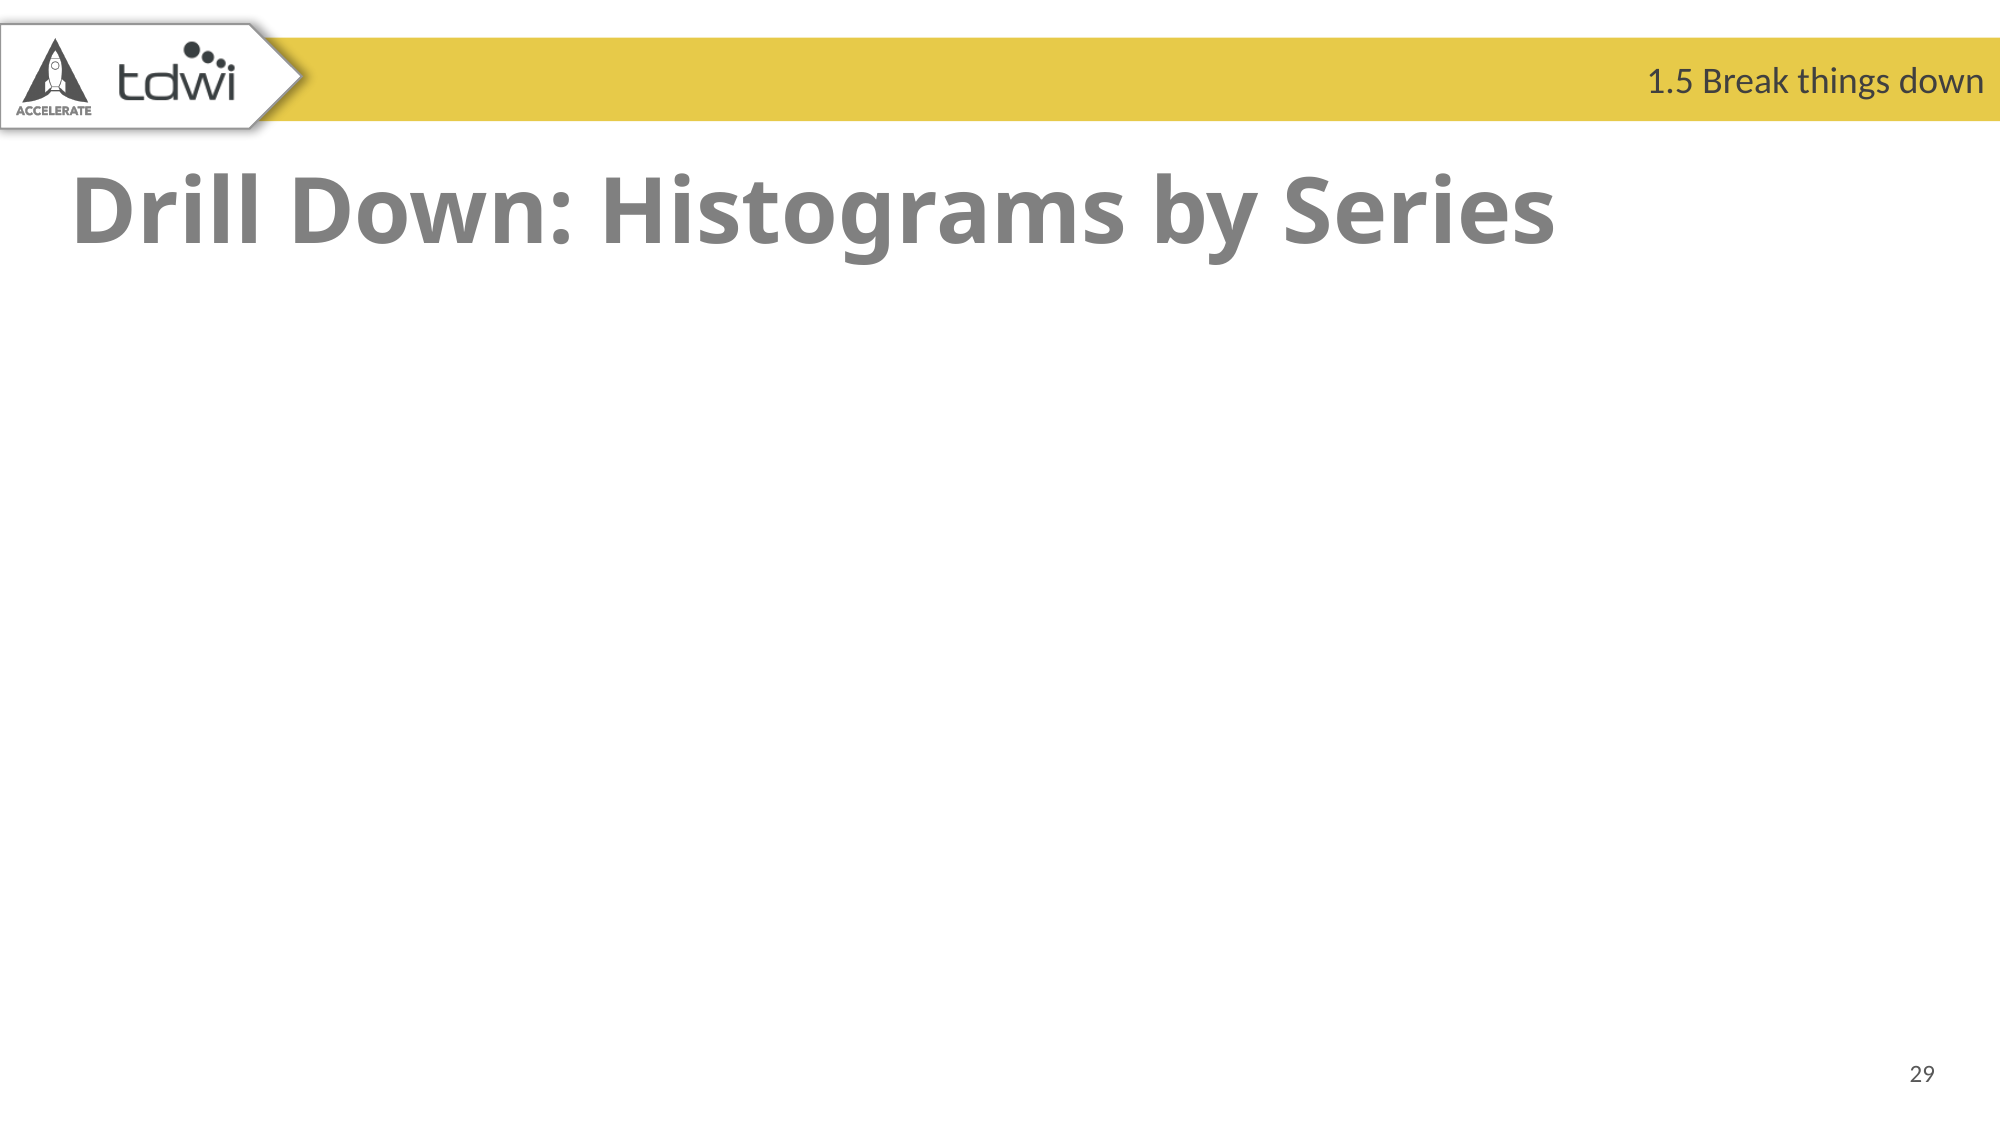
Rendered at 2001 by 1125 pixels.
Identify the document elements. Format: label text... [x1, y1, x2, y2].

text_box 1.5 Break things down [1393, 48, 2000, 109]
slide_number 29 [1500, 1042, 1950, 1103]
title Drill Down: Histograms by Series [54, 150, 1950, 278]
picture [115, 35, 239, 108]
